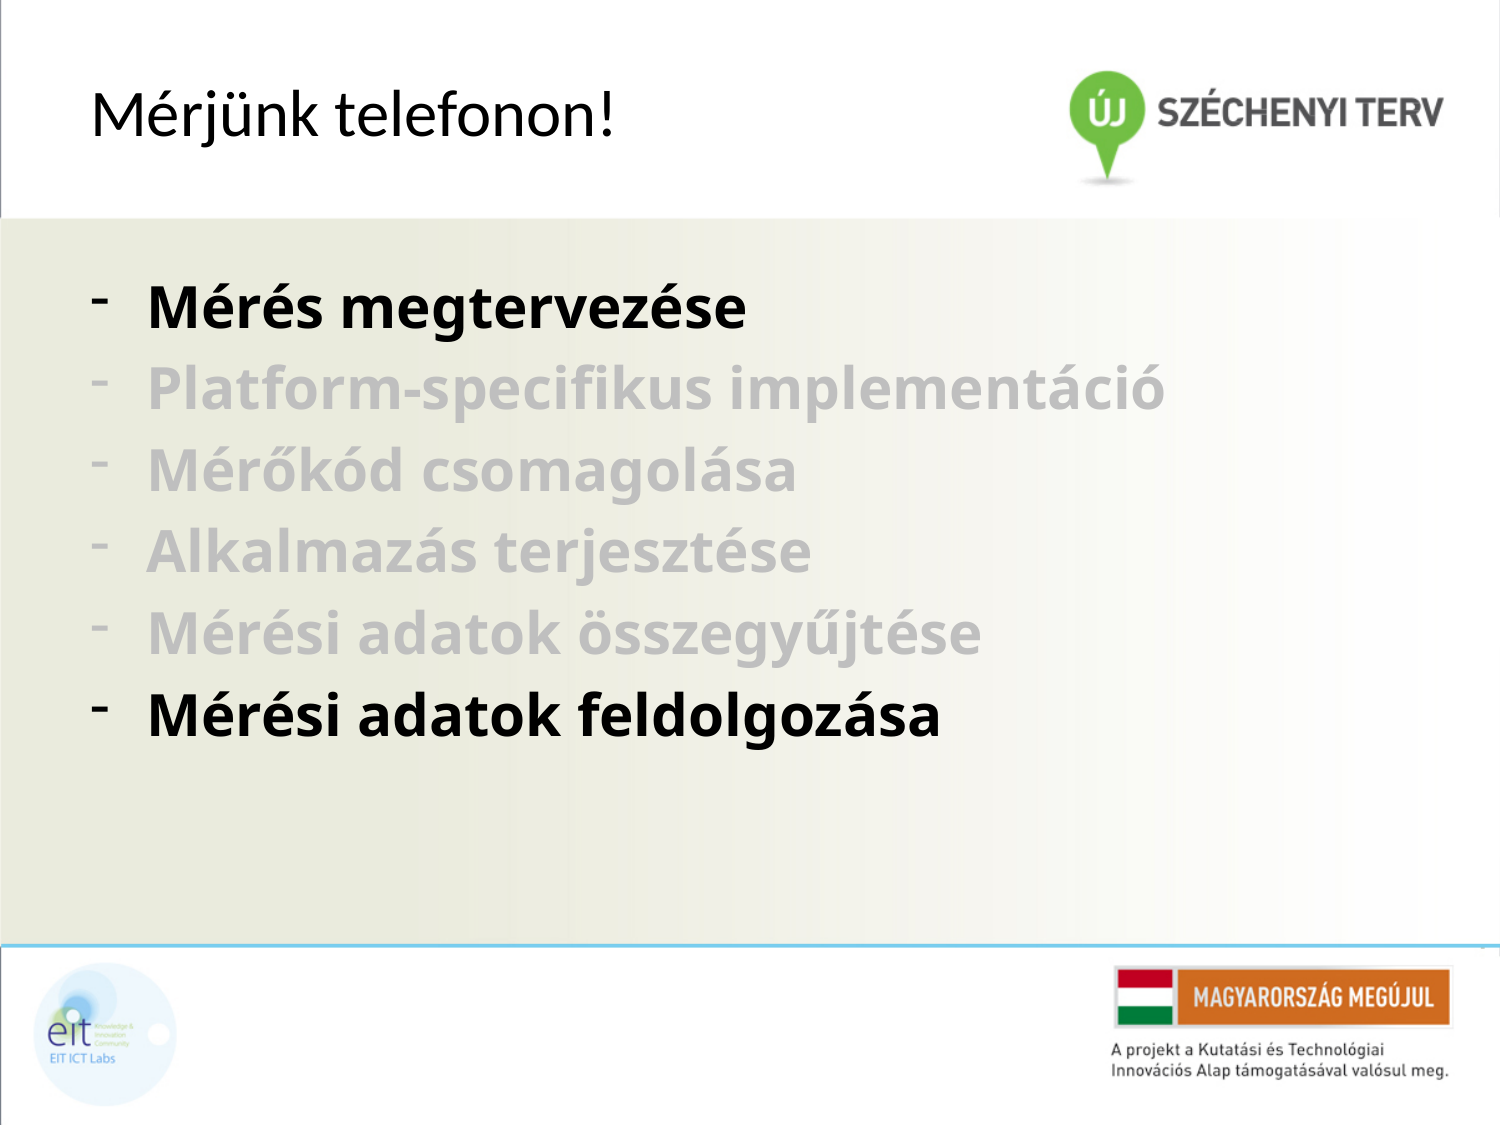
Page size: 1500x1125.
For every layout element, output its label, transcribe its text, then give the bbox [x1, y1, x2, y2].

title Mérjünk telefonon! [75, 17, 1425, 202]
picture [0, 0, 1500, 1125]
list Mérés megtervezése Platform-specifikus implementáció Mérőkód csomagolása Alkalmazás terjesztése Mérési adatok összegyűjtése Mérési adatok feldolgozása [75, 262, 1425, 930]
